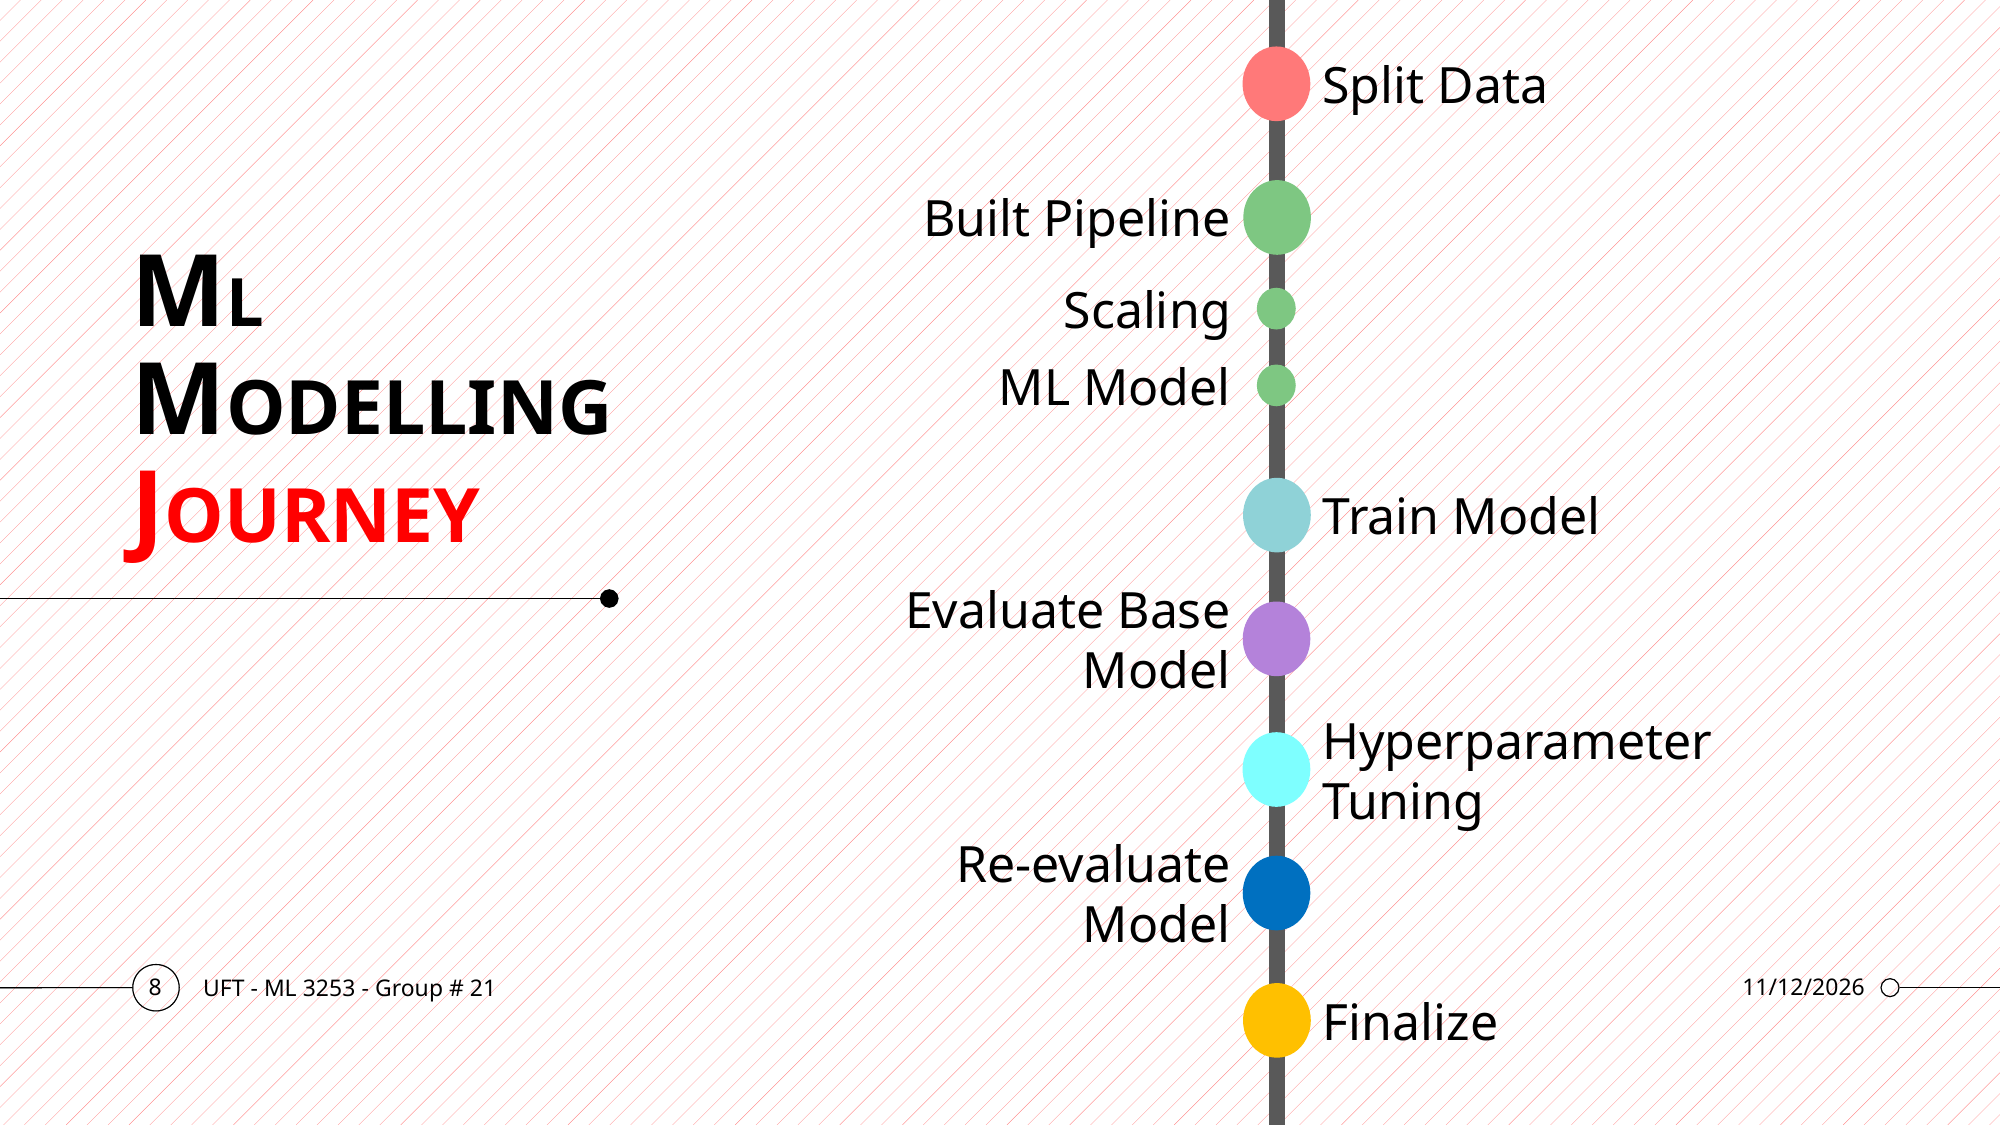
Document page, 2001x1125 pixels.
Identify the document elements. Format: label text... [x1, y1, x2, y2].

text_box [868, 178, 1310, 255]
text_box [1269, 930, 1285, 982]
text_box [1269, 424, 1285, 477]
text_box [1269, 0, 1285, 45]
text_box [1269, 122, 1285, 178]
text_box [1269, 255, 1285, 270]
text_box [1243, 982, 1842, 1059]
text_box [1269, 1059, 1285, 1125]
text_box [787, 854, 1310, 930]
text_box [1269, 808, 1285, 854]
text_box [1243, 731, 1841, 808]
text_box [1269, 676, 1285, 731]
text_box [787, 600, 1310, 676]
title ML MODELLING JOURNEY [131, 233, 786, 564]
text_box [1244, 477, 1742, 553]
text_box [1243, 45, 1741, 122]
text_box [868, 270, 1295, 347]
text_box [868, 347, 1295, 424]
text_box [1269, 553, 1285, 600]
